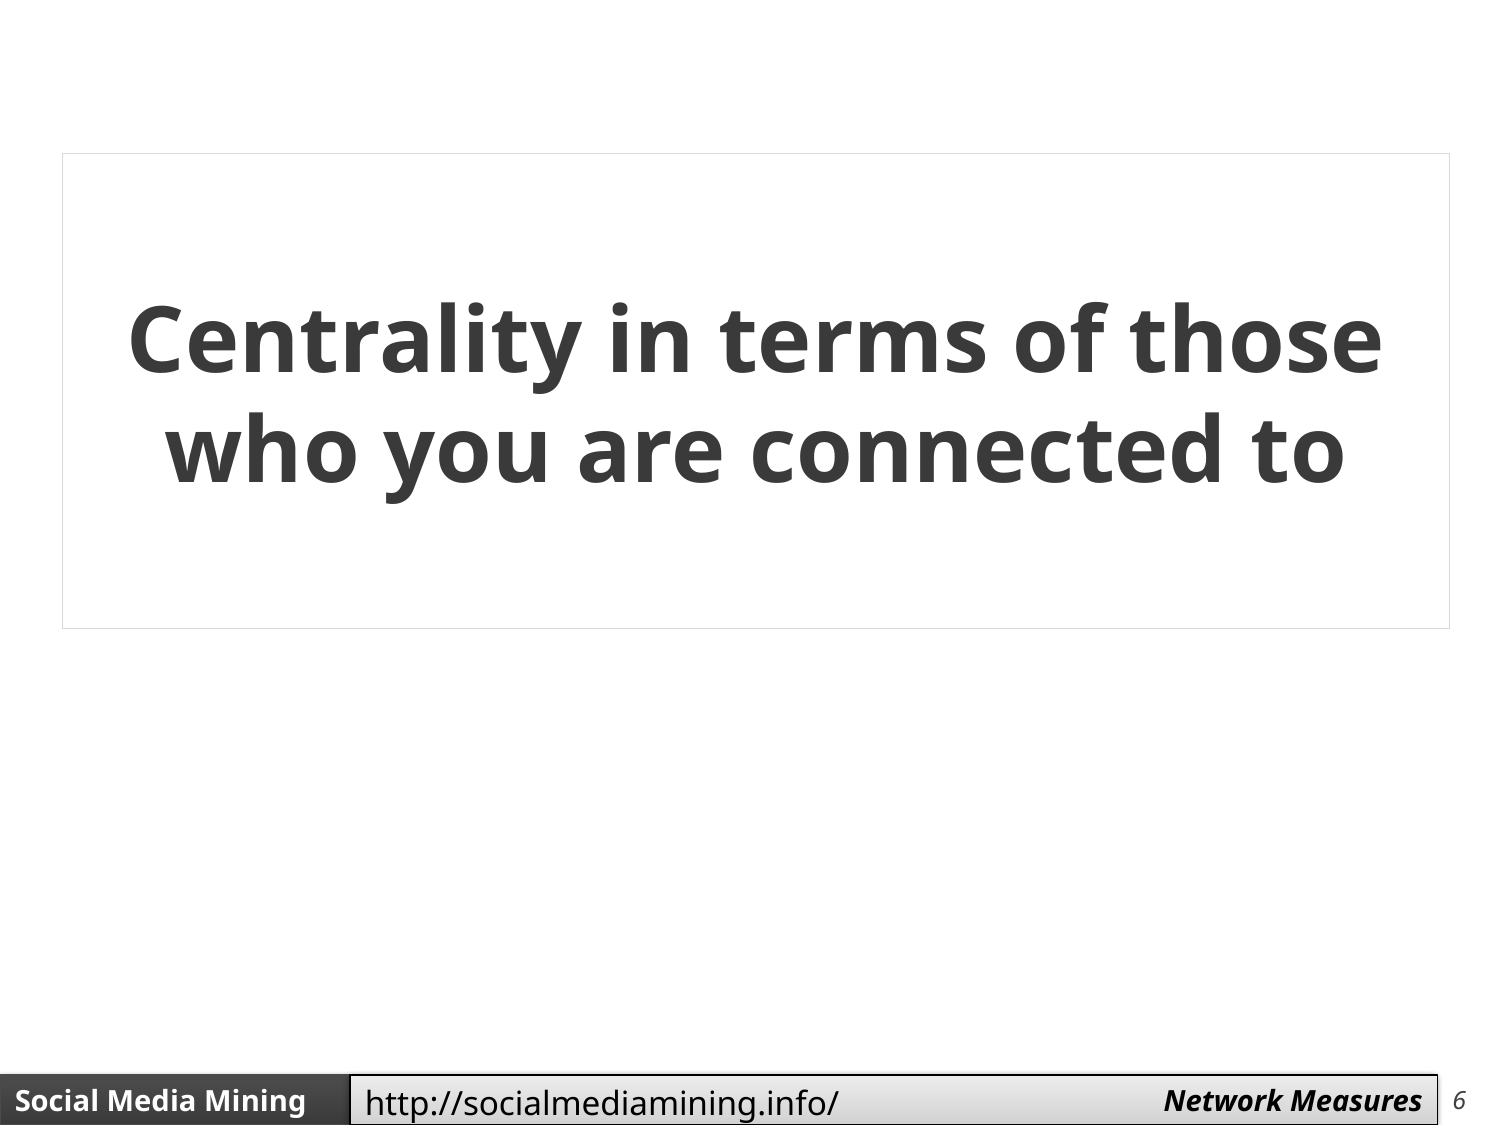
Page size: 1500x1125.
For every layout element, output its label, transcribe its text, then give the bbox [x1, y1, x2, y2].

title Centrality in terms of those who you are connected to [62, 153, 1450, 629]
